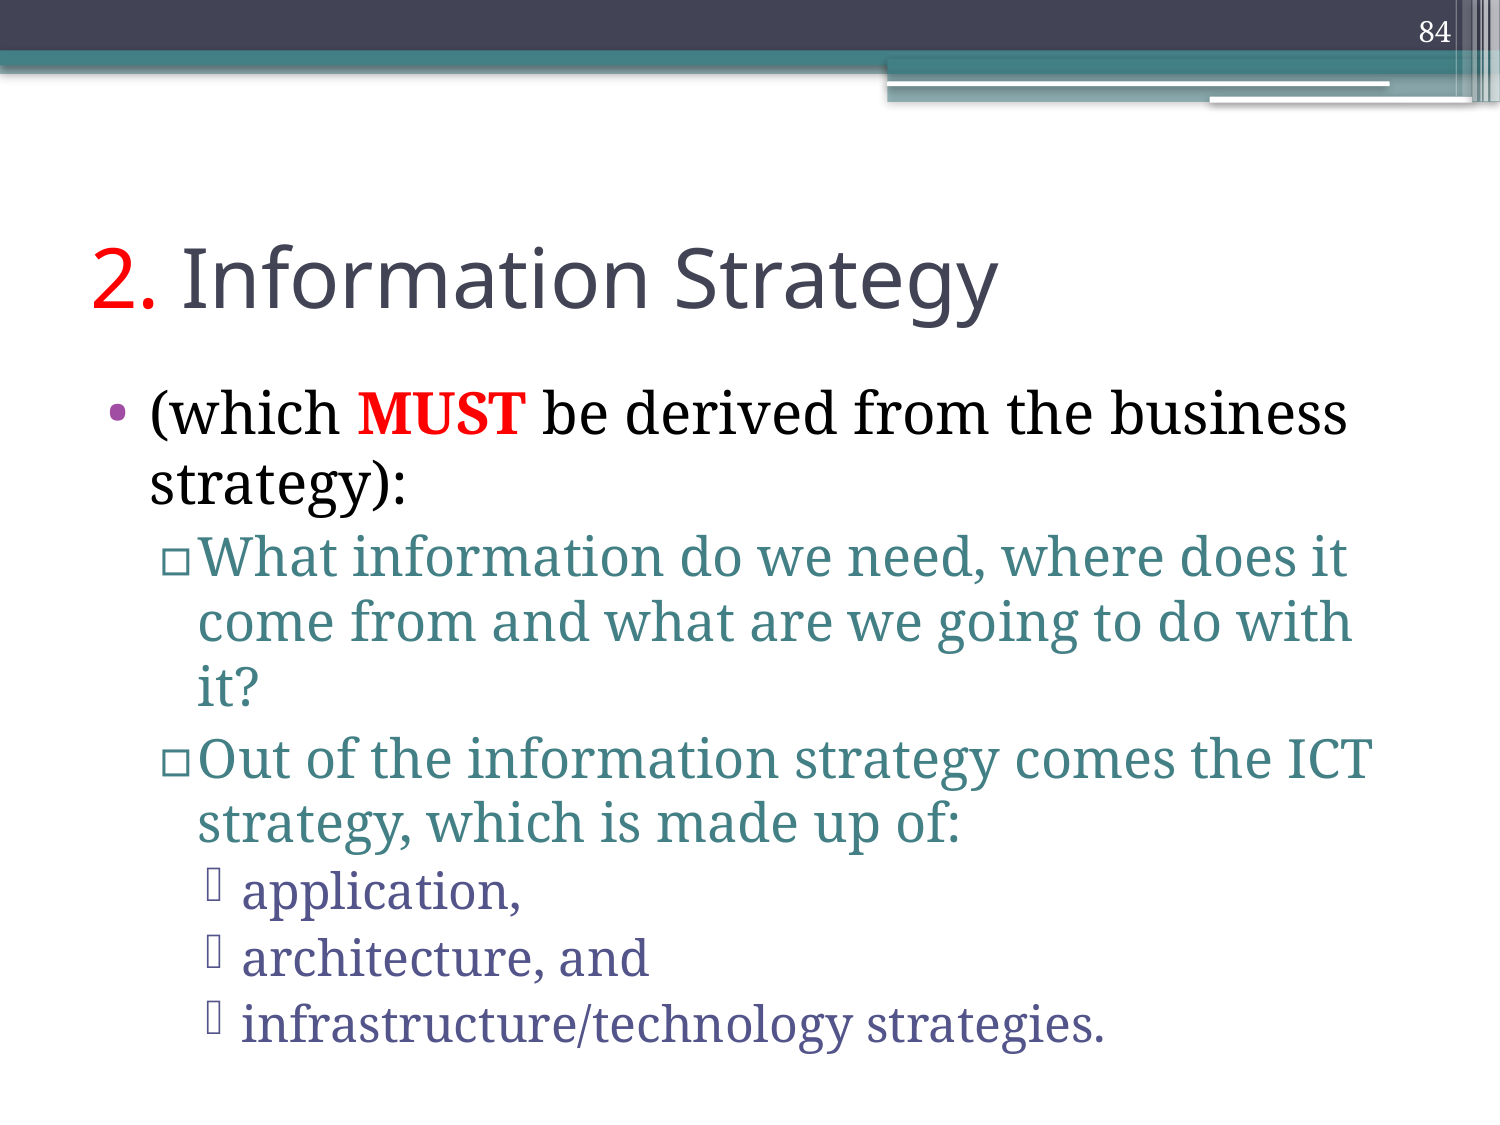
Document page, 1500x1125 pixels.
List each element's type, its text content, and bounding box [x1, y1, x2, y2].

title 2. Information Strategy [74, 187, 1426, 363]
list (which MUST be derived from the business strategy): What information do we need, where does it come from and what are we going to do with it? Out of the information strategy comes the ICT strategy, which is made up of: application, architecture, and infrastructure/technology strategies. [74, 368, 1426, 1079]
slide_number 84 [1340, 0, 1466, 61]
